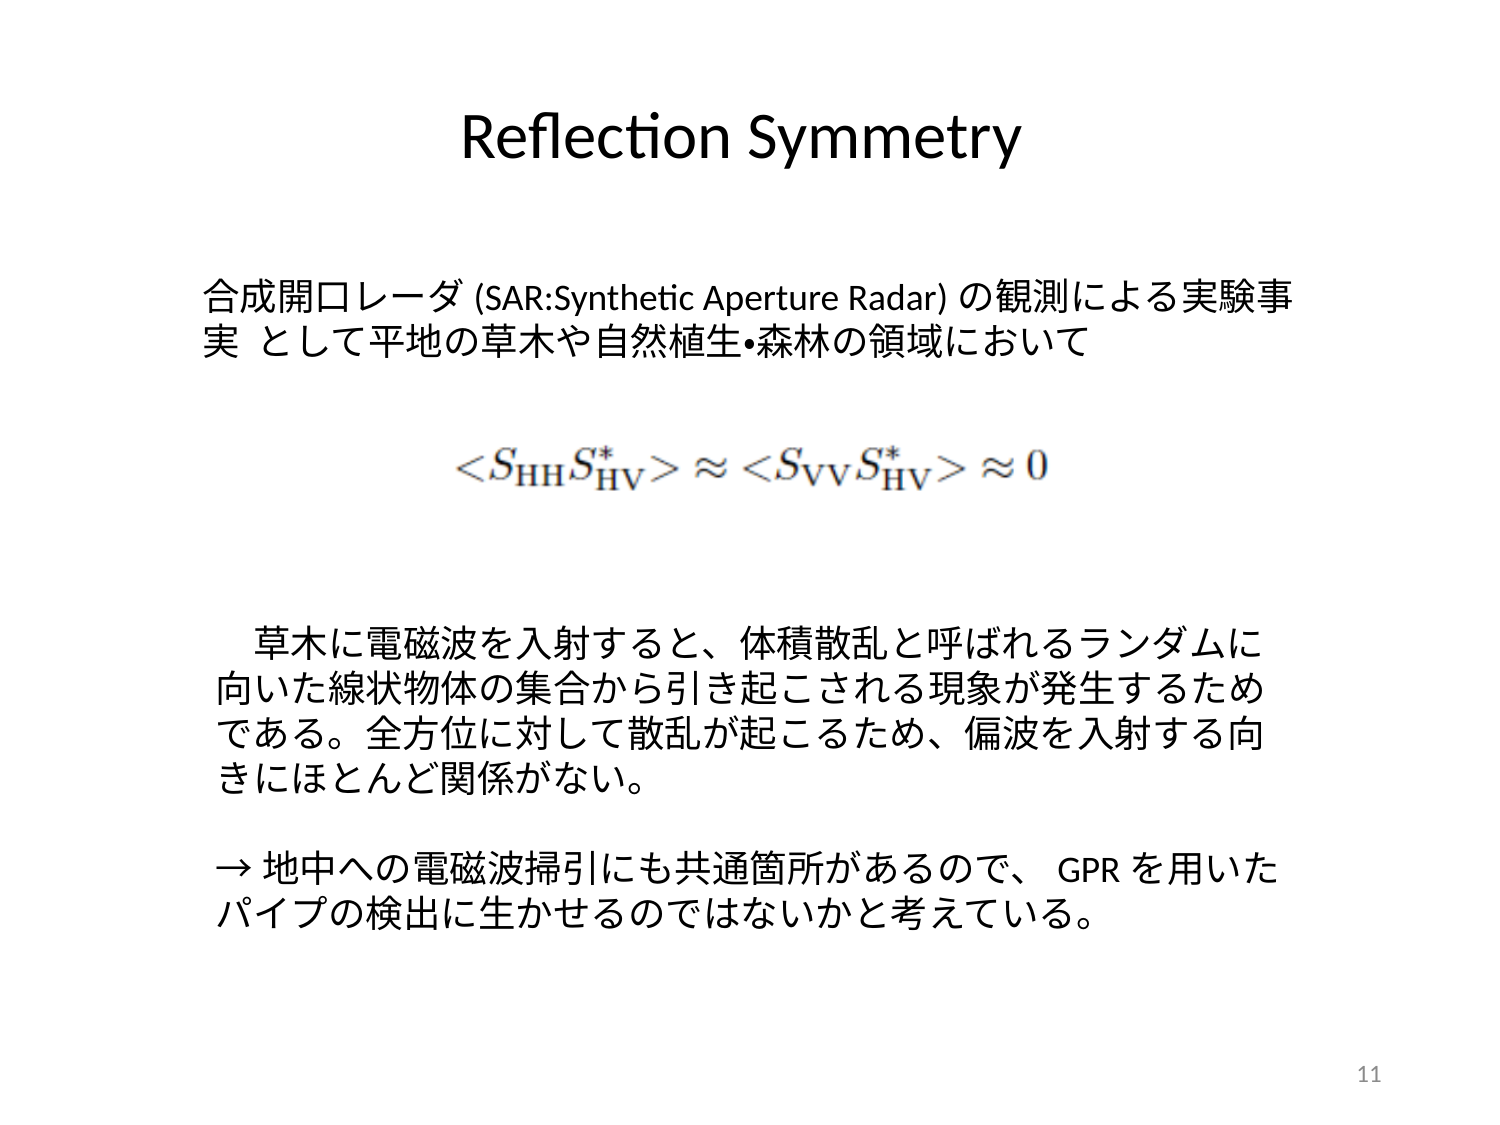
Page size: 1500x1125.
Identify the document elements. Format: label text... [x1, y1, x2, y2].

text_box 合成開口レーダ(SAR:Synthetic Aperture Radar)の観測による実験事実 として平地の草木や自然植生・森林の領域において [187, 265, 1313, 371]
slide_number 11 [1059, 1042, 1397, 1103]
text_box Reflection Symmetry [313, 84, 1171, 179]
text_box 草木に電磁波を入射すると、体積散乱と呼ばれるランダムに向いた線状物体の集合から引き起こされる現象が発生するためである。全方位に対して散乱が起こるため、偏波を入射する向きにほとんど関係がない。 →地中への電磁波掃引にも共通箇所があるので、GPRを用いたパイプの検出に生かせるのではないかと考えている。 [201, 613, 1313, 943]
picture [442, 415, 1057, 500]
